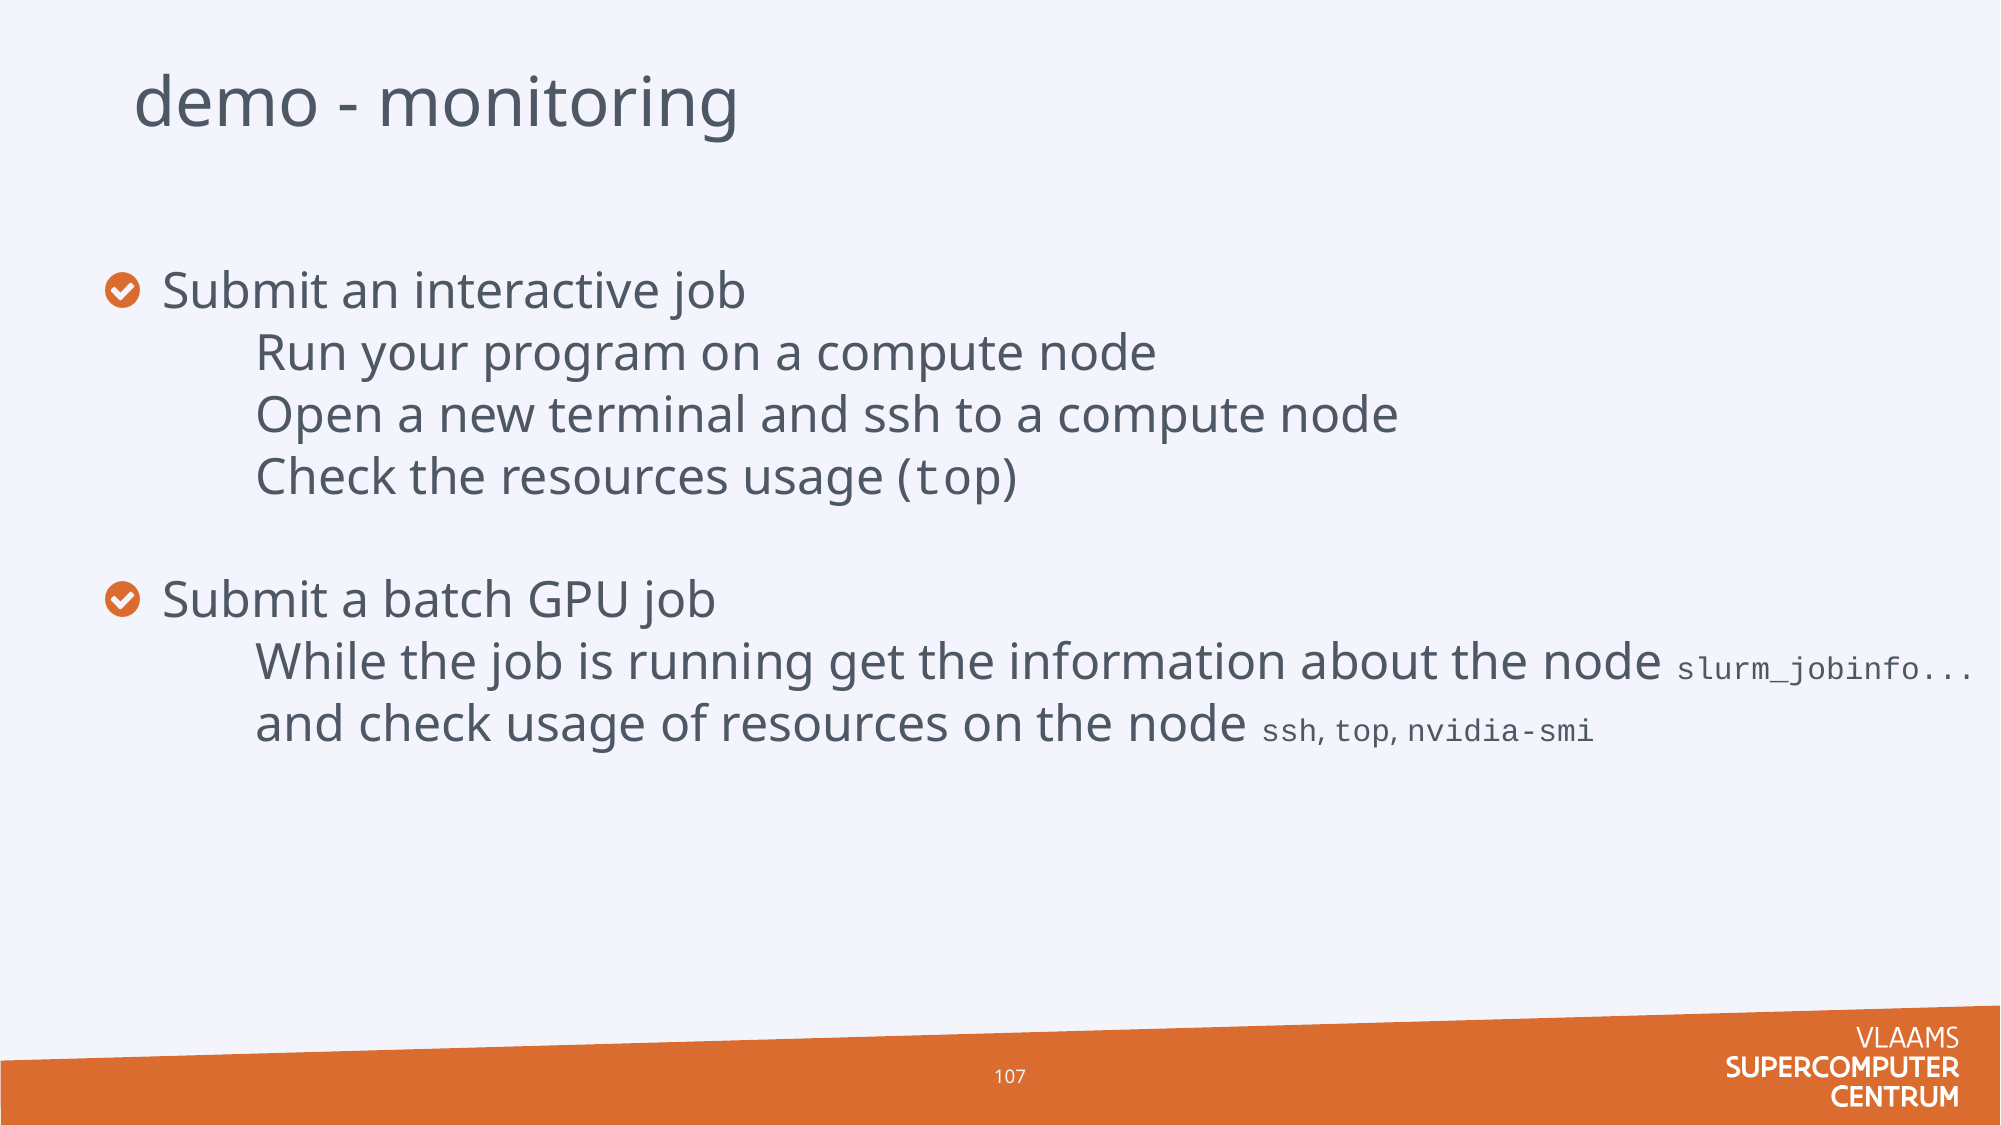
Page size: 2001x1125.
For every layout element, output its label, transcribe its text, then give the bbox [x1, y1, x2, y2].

title demo - monitoring [118, 0, 1941, 213]
picture [105, 272, 140, 308]
picture [105, 581, 140, 617]
list Submit an interactive job Run your program on a compute node Open a new terminal and ssh to a compute node Check the resources usage (top) Submit a batch GPU job While the job is running get the information about the node slurm_jobinfo... and check usage of resources on the node ssh, top, nvidia-smi [47, 265, 1986, 1066]
picture [1725, 1066, 1960, 1117]
slide_number 107 [958, 1047, 1042, 1108]
